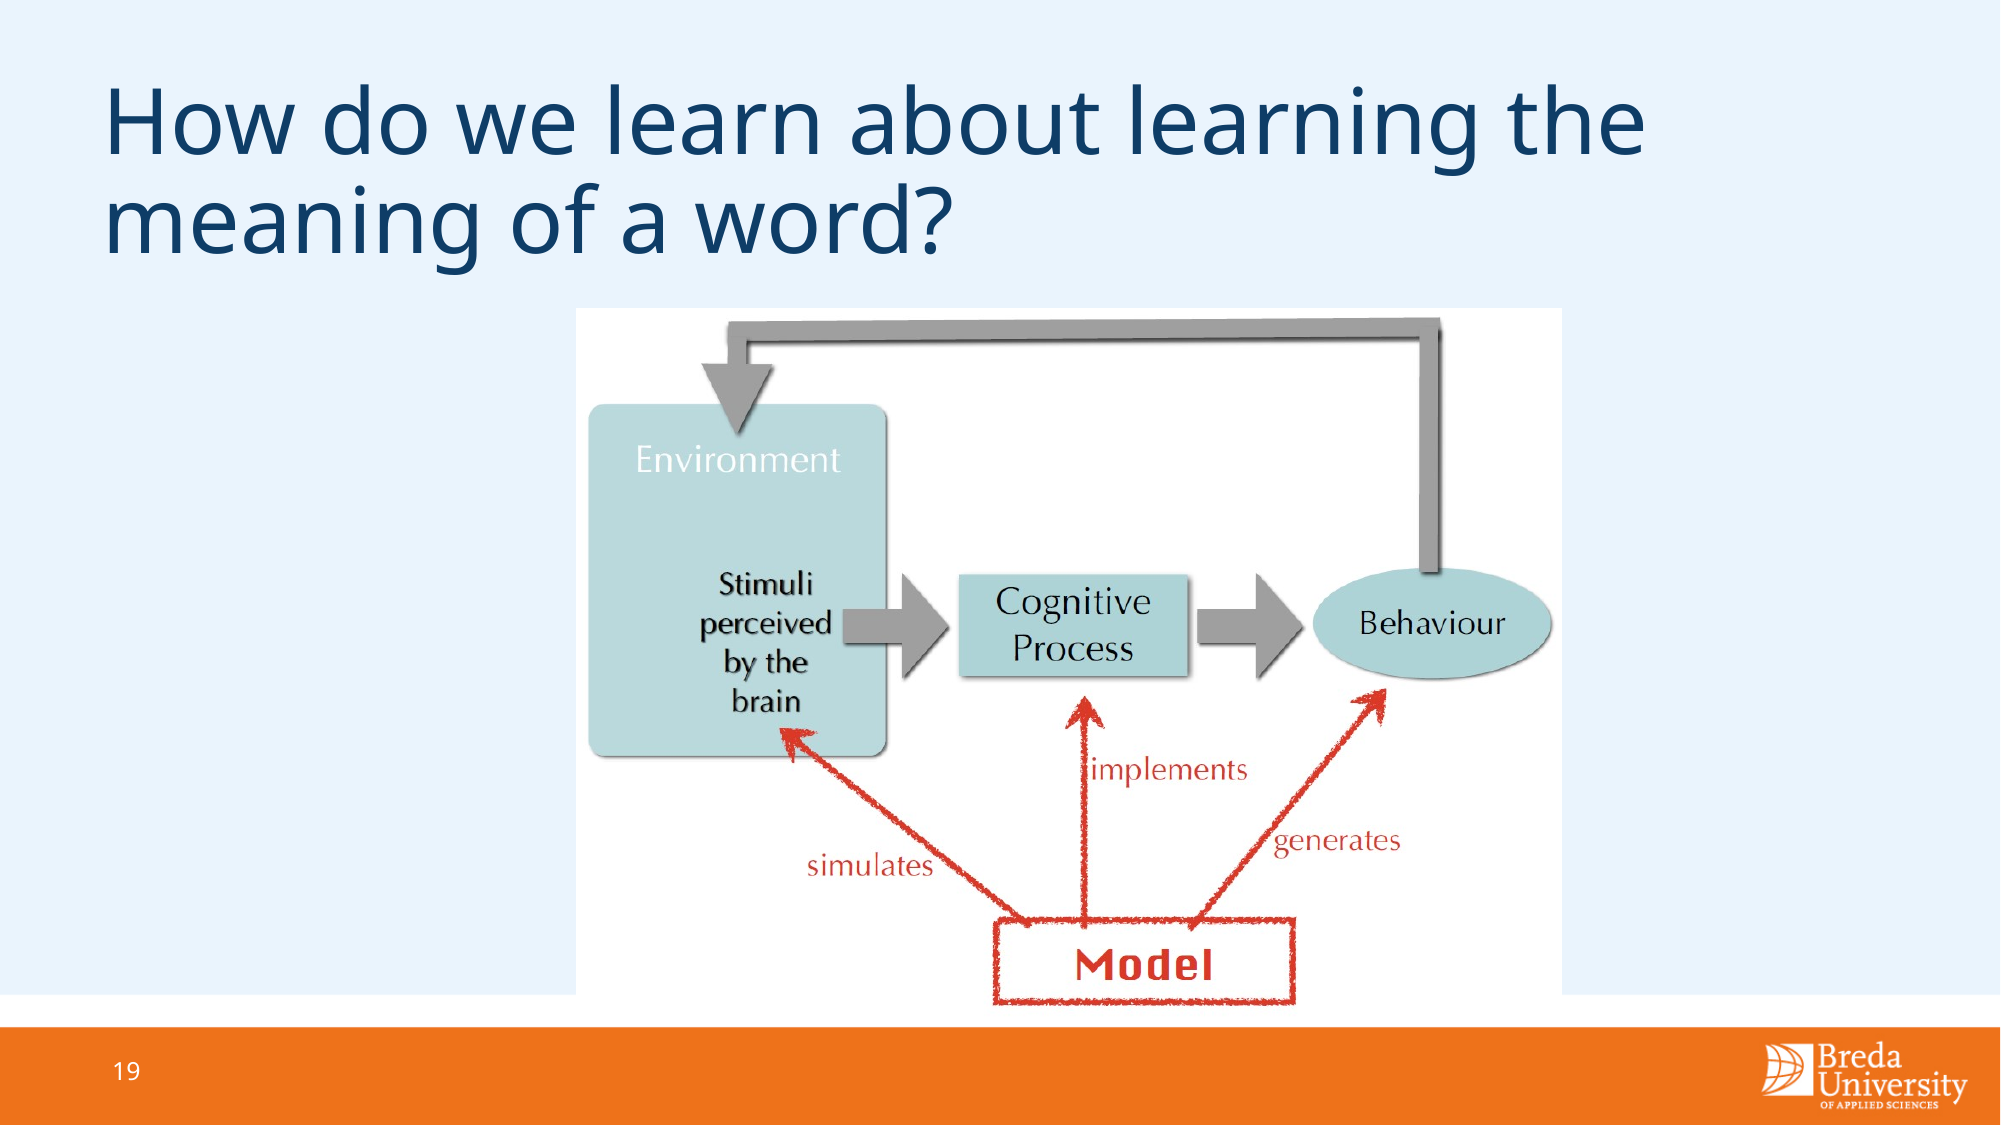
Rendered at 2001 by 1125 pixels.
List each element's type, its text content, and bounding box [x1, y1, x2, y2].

picture [0, 0, 2001, 1125]
title How do we learn about learning the meaning of a word? [88, 67, 1960, 210]
slide_number 19 [97, 1042, 198, 1103]
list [576, 308, 1562, 1018]
